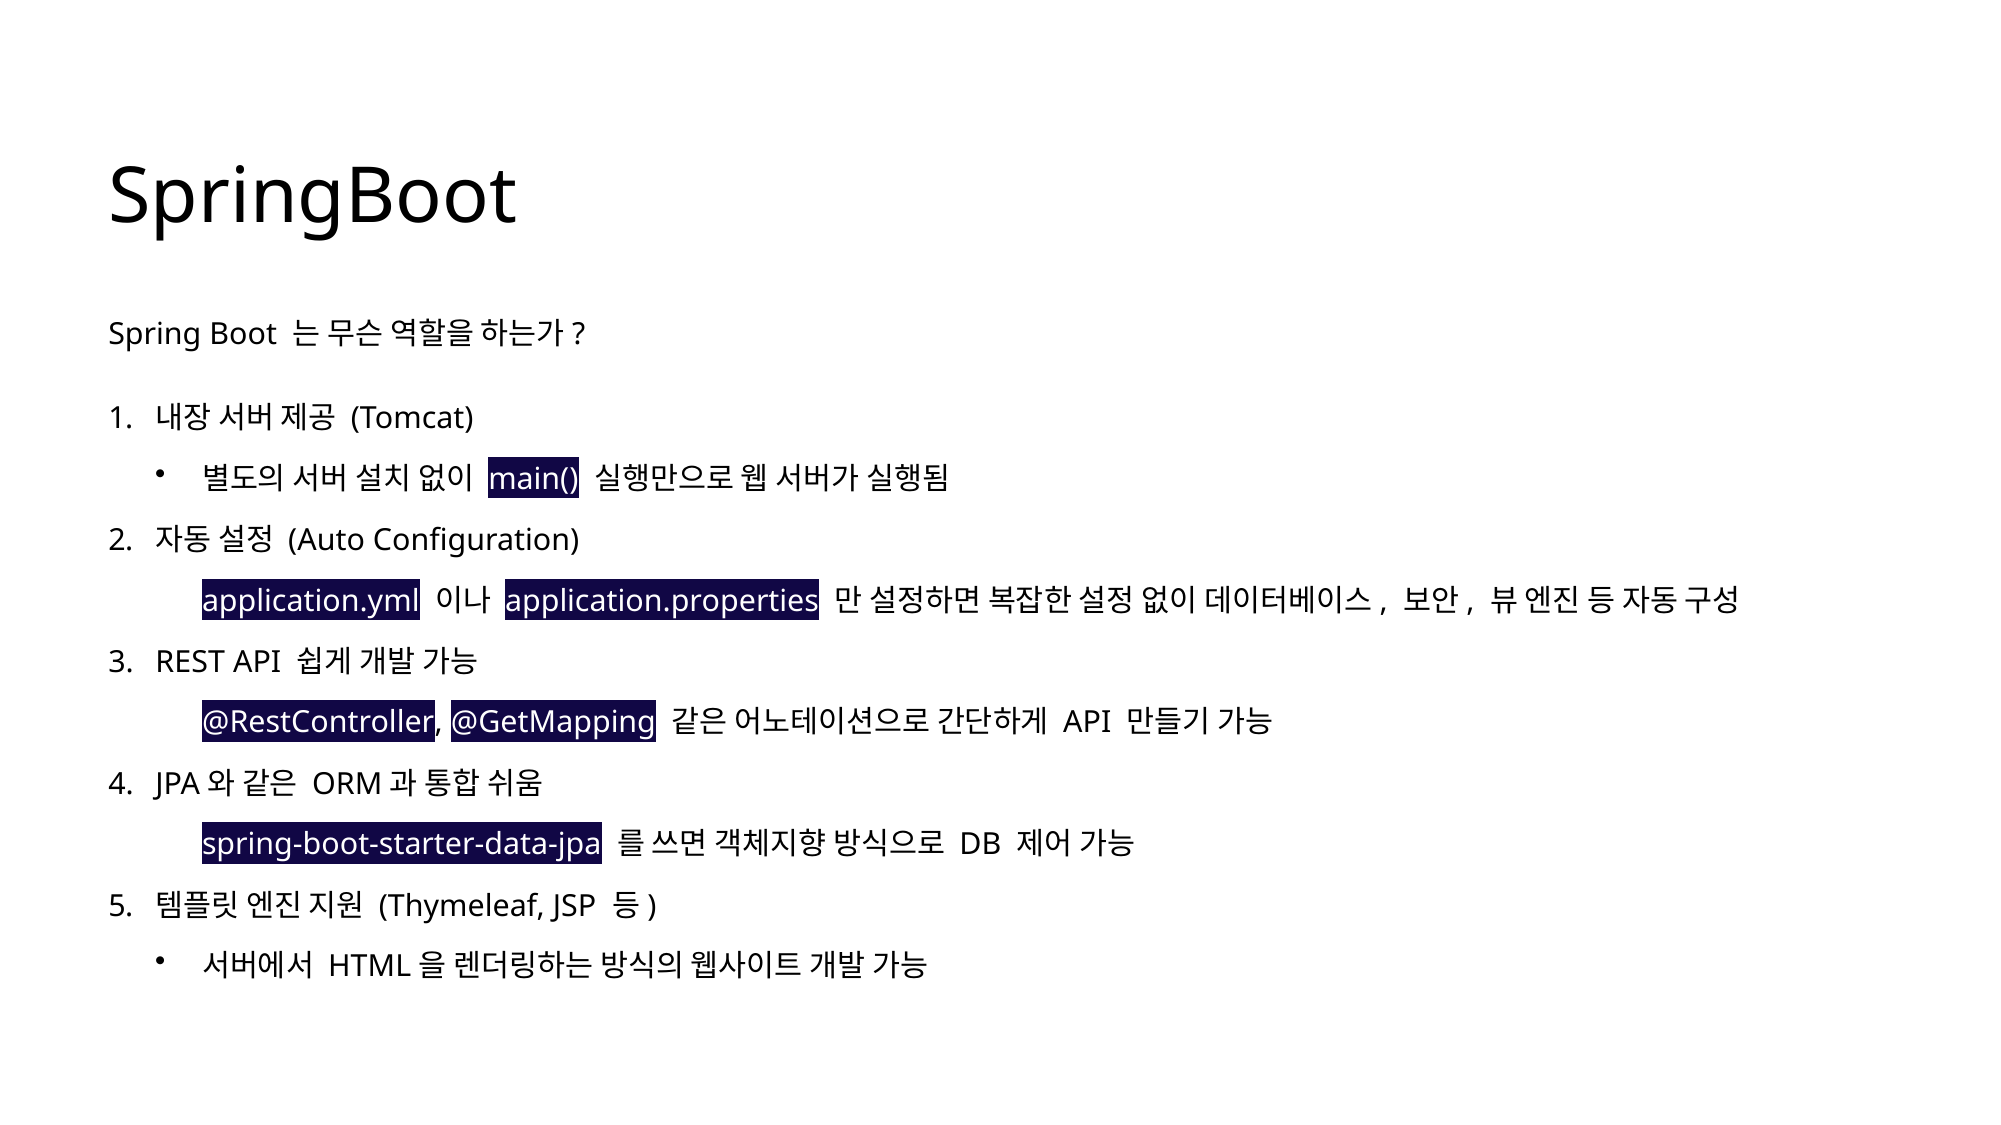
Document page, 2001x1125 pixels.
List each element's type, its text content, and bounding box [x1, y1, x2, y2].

text_box Spring Boot 는 무슨 역할을 하는가? [108, 300, 1892, 351]
text_box 내장 서버 제공 (Tomcat) [108, 385, 1892, 435]
text_box JPA와 같은 ORM과 통합 쉬움 [108, 751, 1892, 801]
text_box spring-boot-starter-data-jpa 를 쓰면 객체지향 방식으로 DB 제어 가능 [108, 811, 1892, 863]
text_box 템플릿 엔진 지원 (Thymeleaf, JSP 등) [108, 873, 1892, 923]
text_box 서버에서 HTML을 렌더링하는 방식의 웹사이트 개발 가능 [108, 933, 1892, 983]
text_box application.yml 이나 application.properties 만 설정하면 복잡한 설정 없이 데이터베이스, 보안, 뷰 엔진 등 자동 구성 [108, 567, 1892, 619]
text_box 별도의 서버 설치 없이 main() 실행만으로 웹 서버가 실행됨 [108, 445, 1892, 497]
text_box SpringBoot [108, 141, 884, 239]
text_box REST API 쉽게 개발 가능 [108, 629, 1892, 679]
text_box @RestController, @GetMapping 같은 어노테이션으로 간단하게 API 만들기 가능 [108, 689, 1892, 741]
text_box 자동 설정 (Auto Configuration) [108, 507, 1892, 557]
